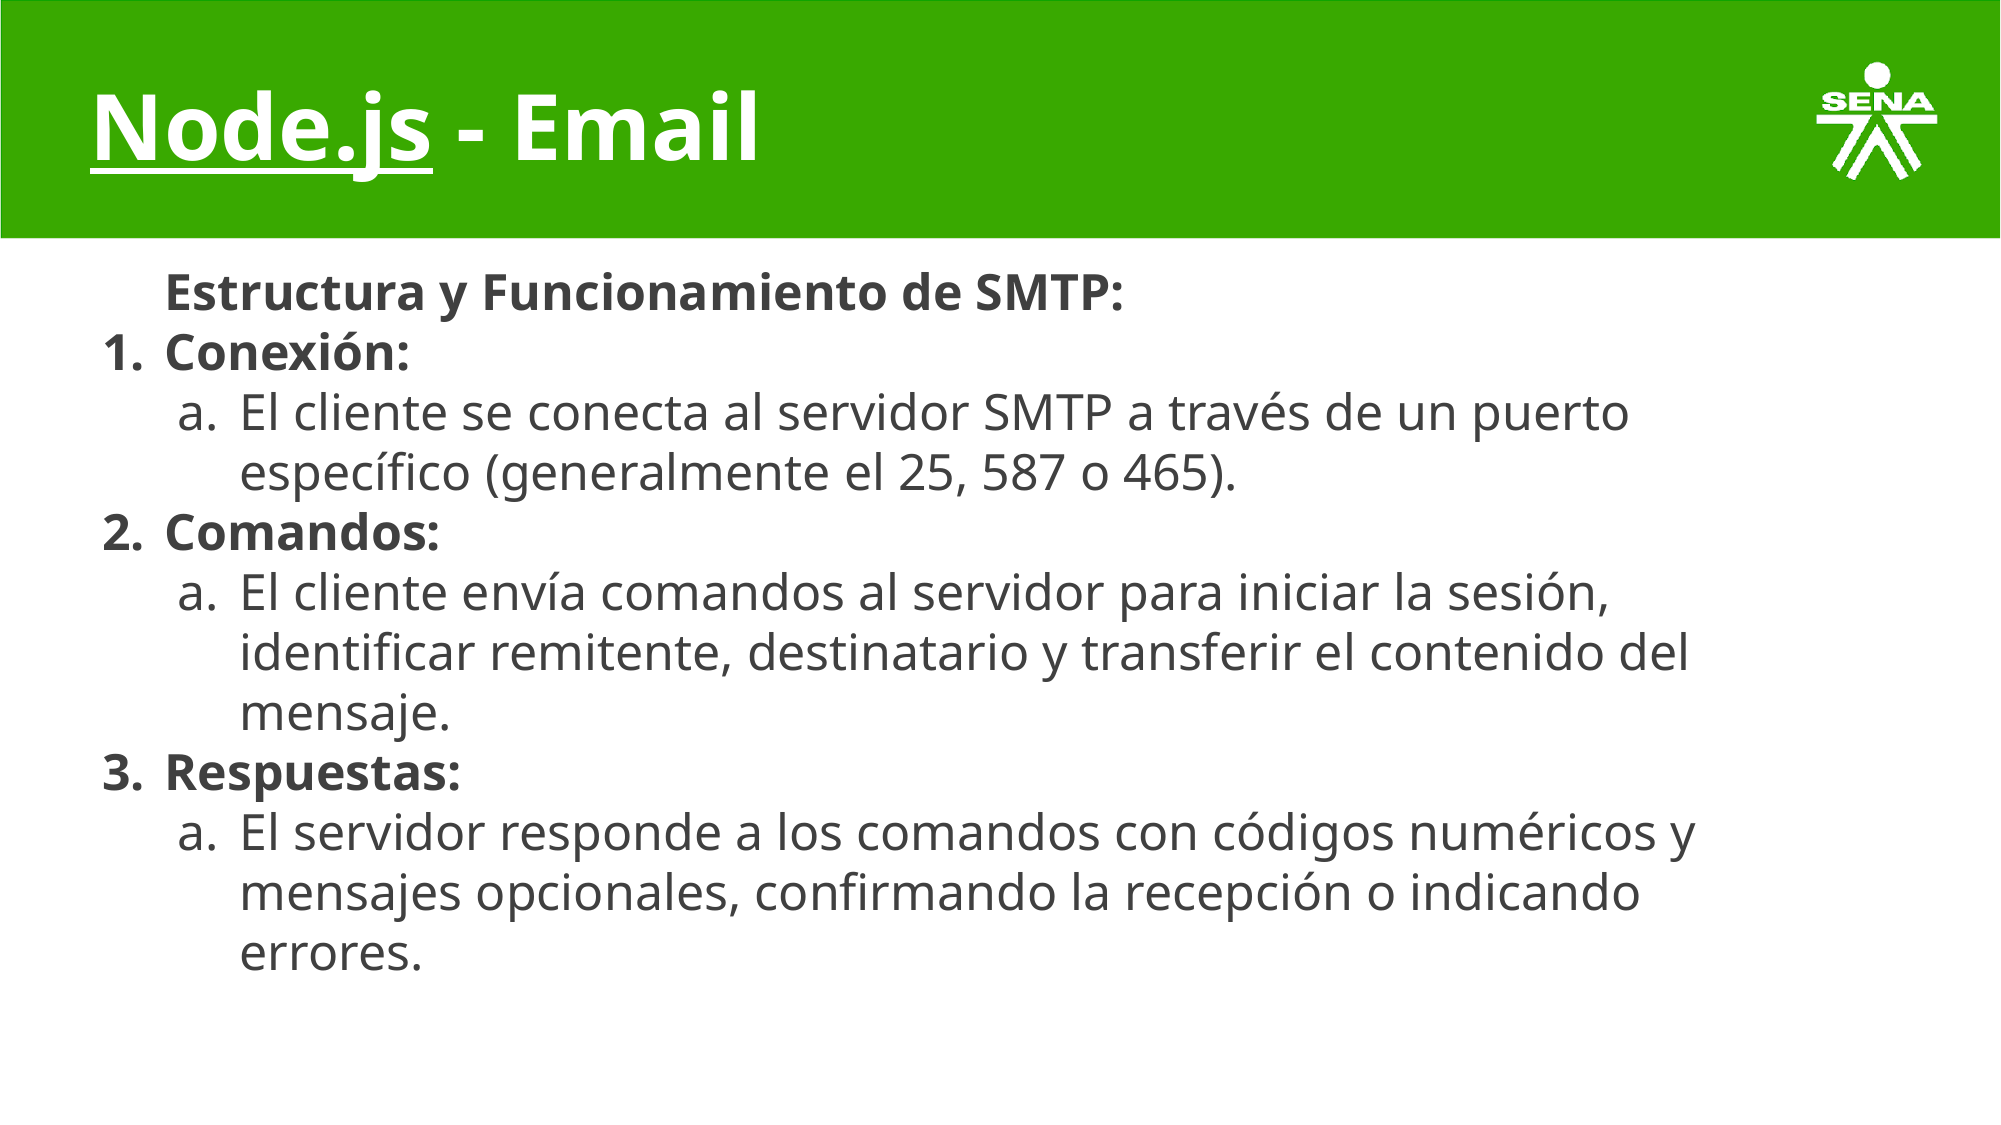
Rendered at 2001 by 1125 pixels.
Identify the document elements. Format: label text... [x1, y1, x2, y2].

text_box Estructura y Funcionamiento de SMTP: Conexión: El cliente se conecta al servidor SMTP a través de un puerto específico (generalmente el 25, 587 o 465). Comandos: El cliente envía comandos al servidor para iniciar la sesión, identificar remitente, destinatario y transferir el contenido del mensaje. Respuestas: El servidor responde a los comandos con códigos numéricos y mensajes opcionales, confirmando la recepción o indicando errores. [74, 252, 1753, 1036]
picture [0, 0, 2001, 1125]
title Node.js - Email [74, 18, 1800, 236]
